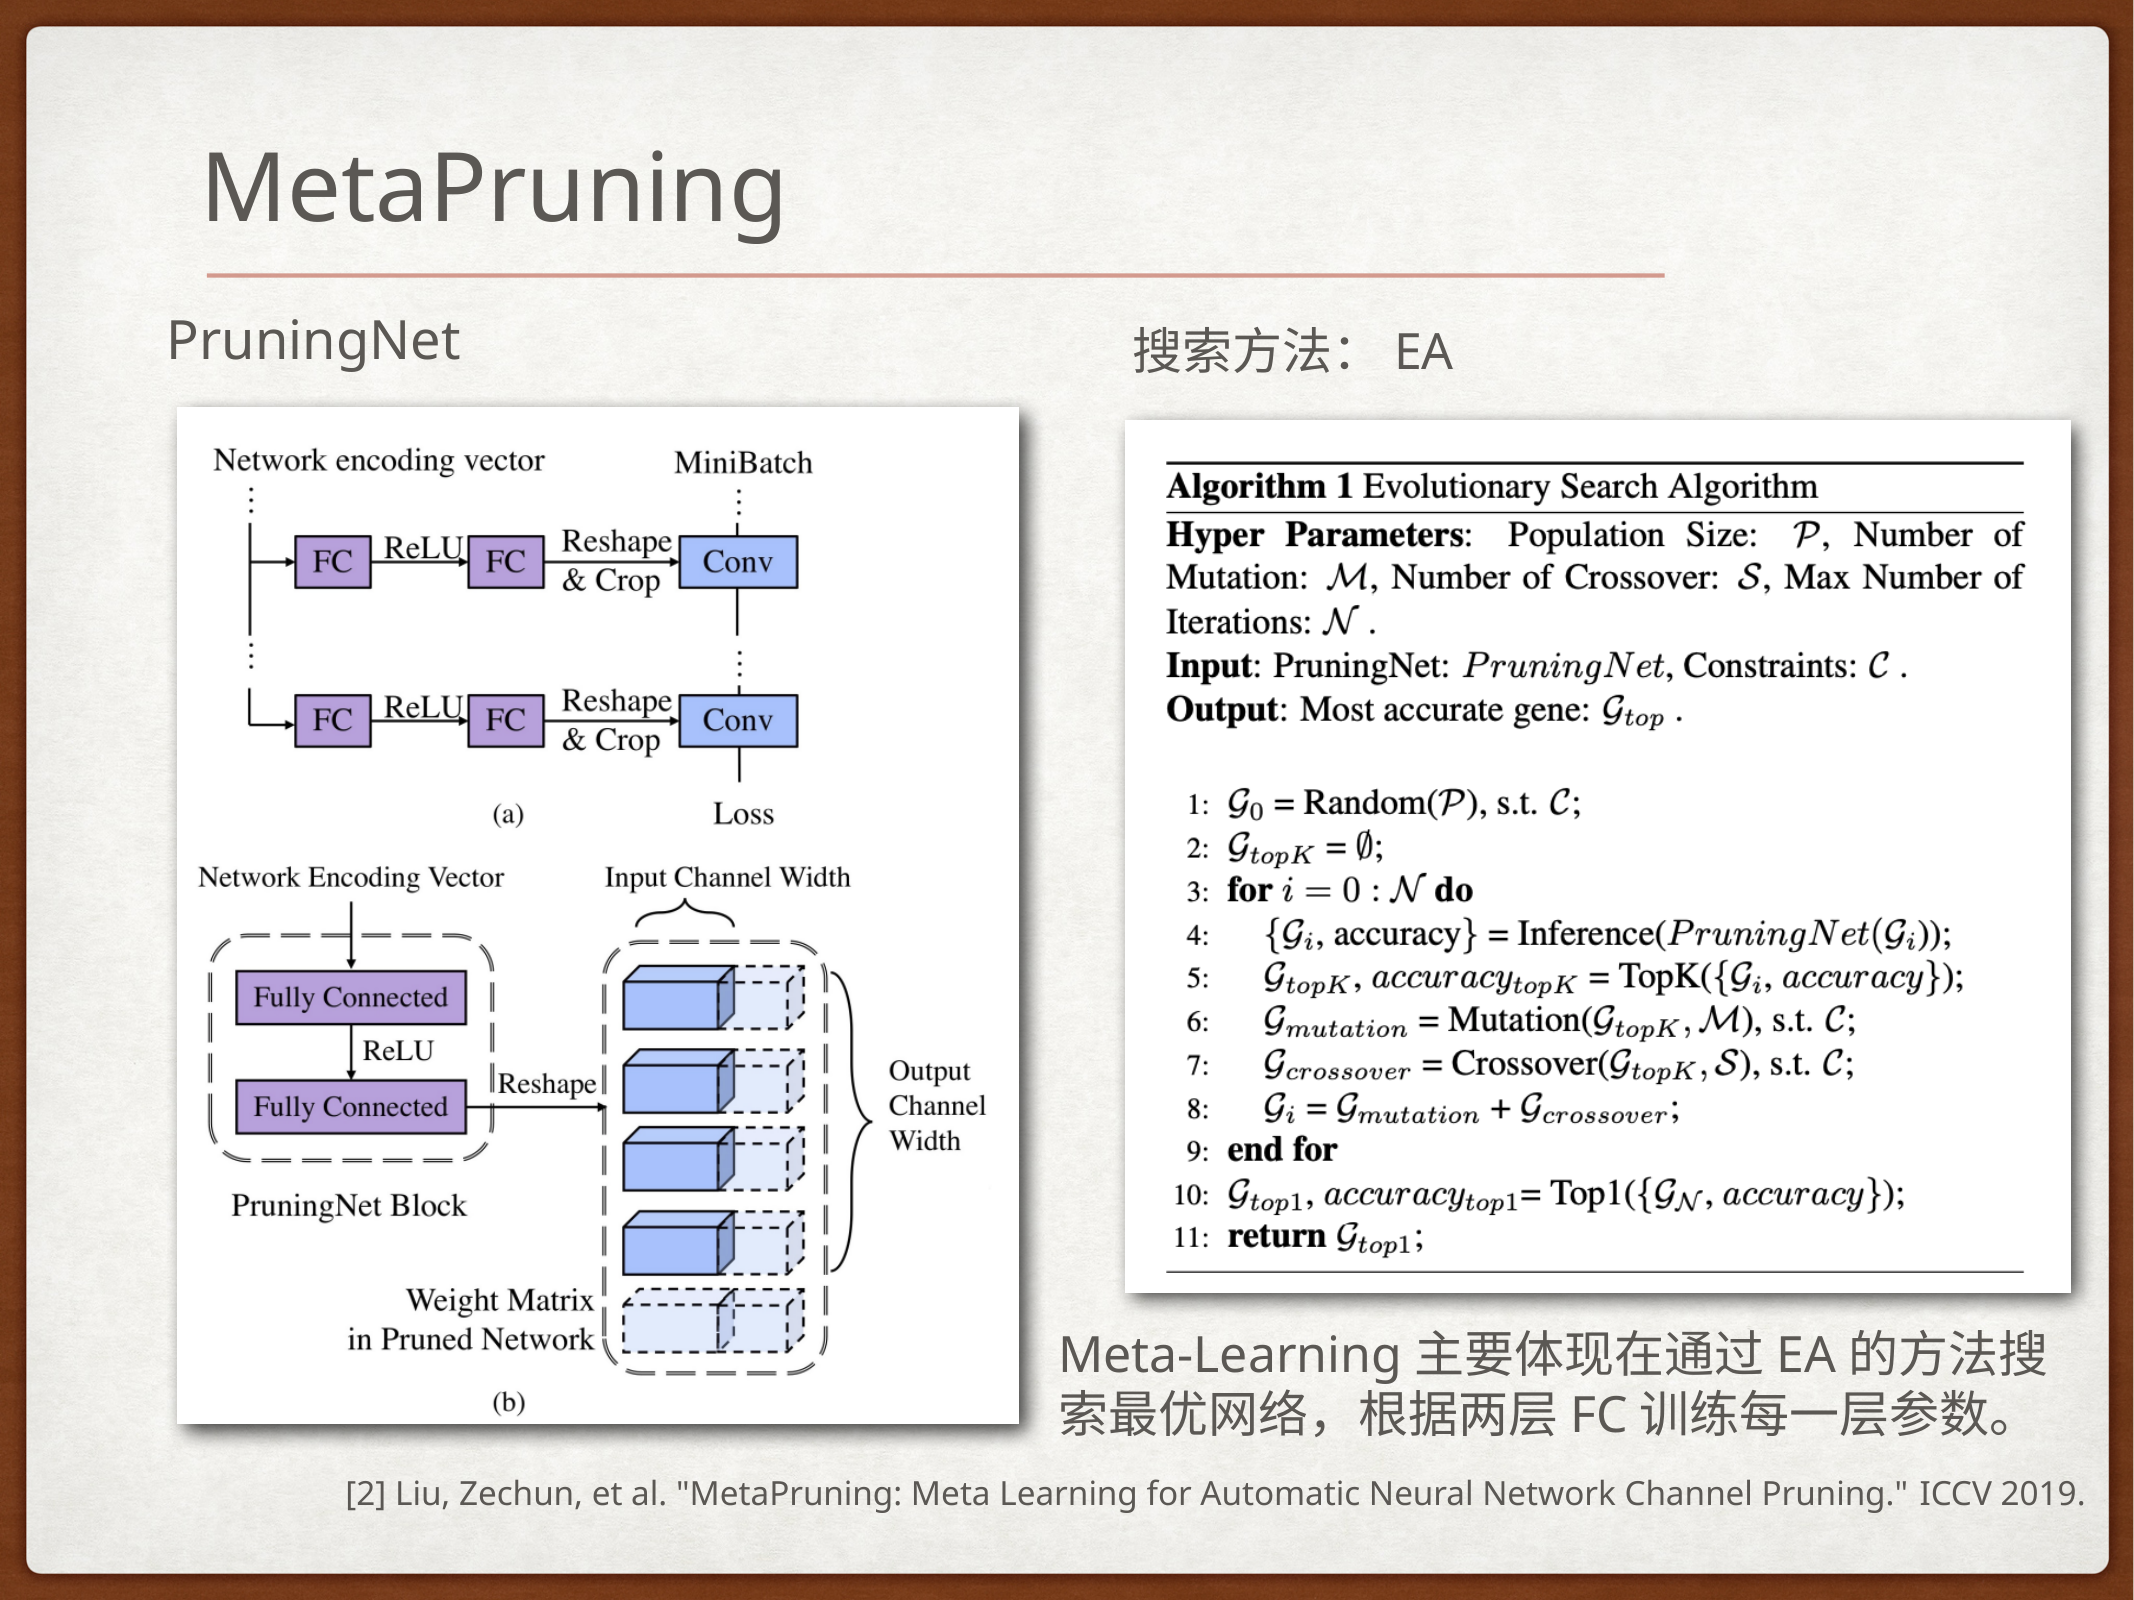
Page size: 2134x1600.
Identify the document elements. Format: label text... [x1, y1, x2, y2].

text_box Meta-Learning主要体现在通过EA的方法搜索最优网络，根据两层FC训练每一层参数。 [1049, 1313, 2087, 1451]
text_box [2] Liu, Zechun, et al. "MetaPruning: Meta Learning for Automatic Neural Network Channel Pruning." ICCV 2019. [337, 1459, 2095, 1521]
text_box 搜索方法：EA [1123, 311, 1463, 389]
text_box PruningNet [158, 296, 470, 379]
picture [0, 0, 2134, 1600]
text_box MetaPruning [192, 116, 797, 249]
